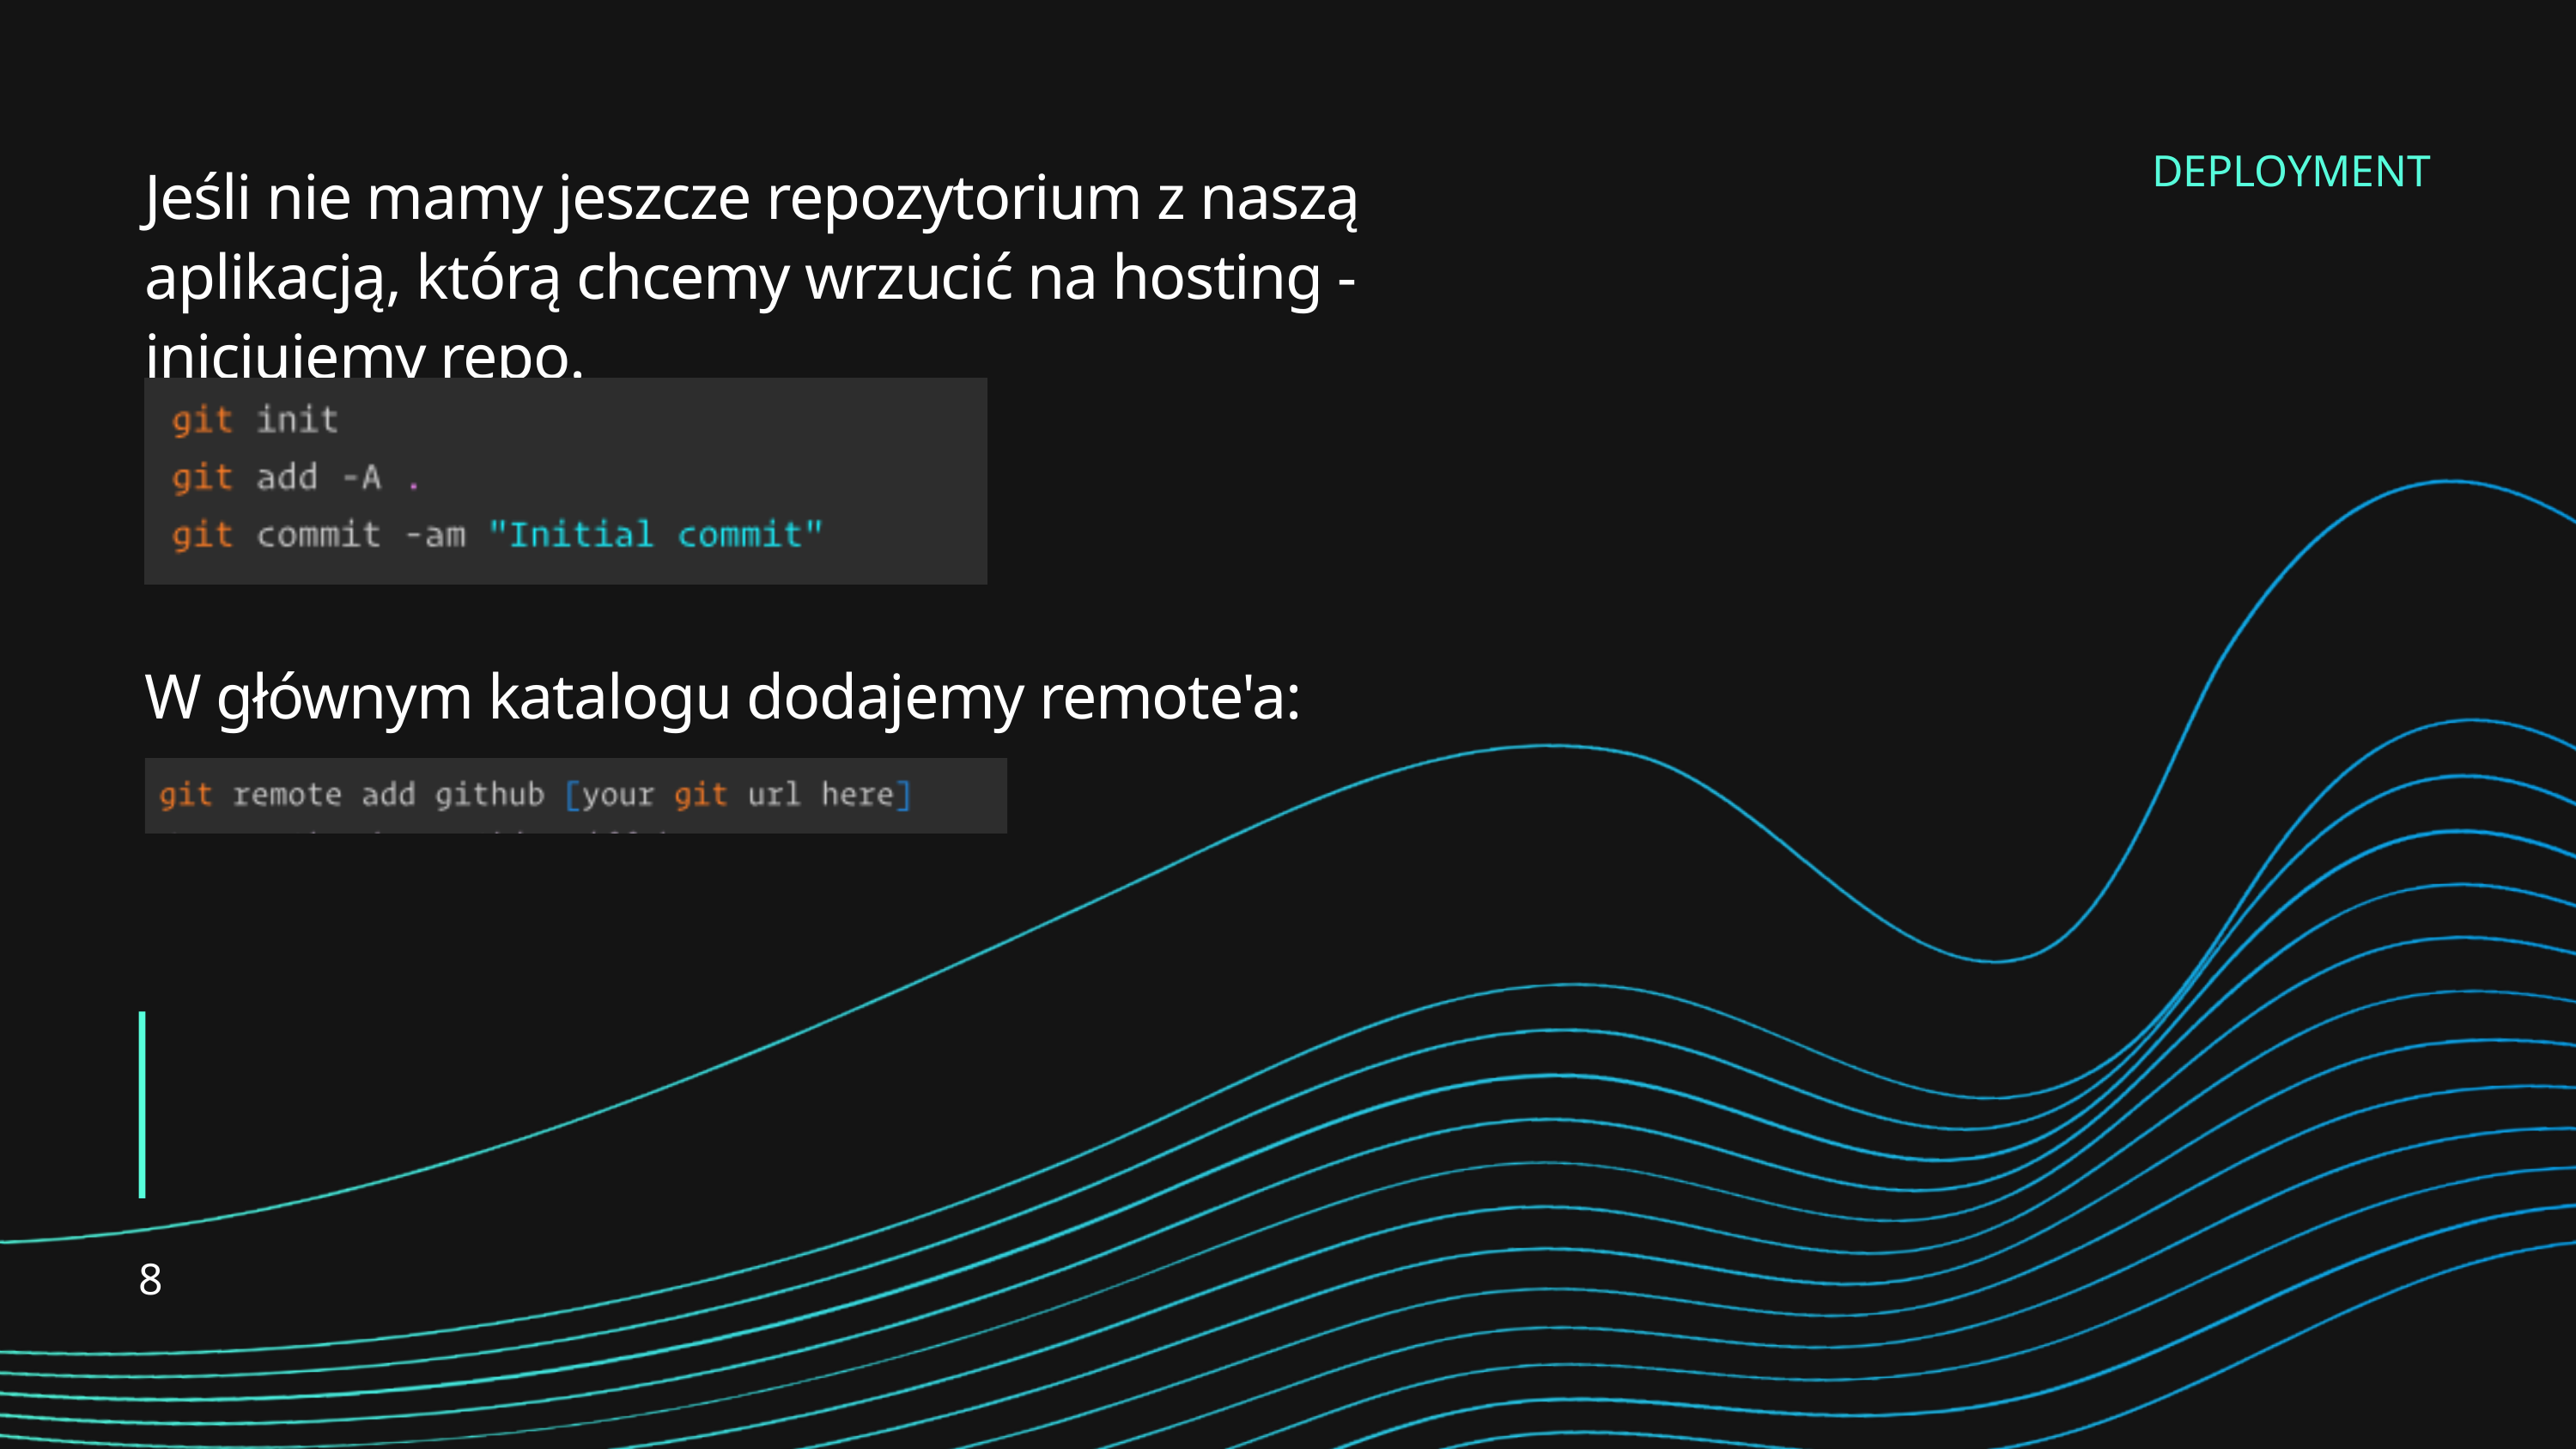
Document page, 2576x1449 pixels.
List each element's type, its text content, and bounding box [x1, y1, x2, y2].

text_box Jeśli nie mamy jeszcze repozytorium z naszą aplikacją, którą chcemy wrzucić na hosting - inicjujemy repo. [144, 151, 1601, 391]
picture [0, 378, 2576, 1449]
picture [2439, 469, 2576, 518]
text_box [138, 1011, 226, 1305]
text_box DEPLOYMENT [1849, 147, 2432, 196]
